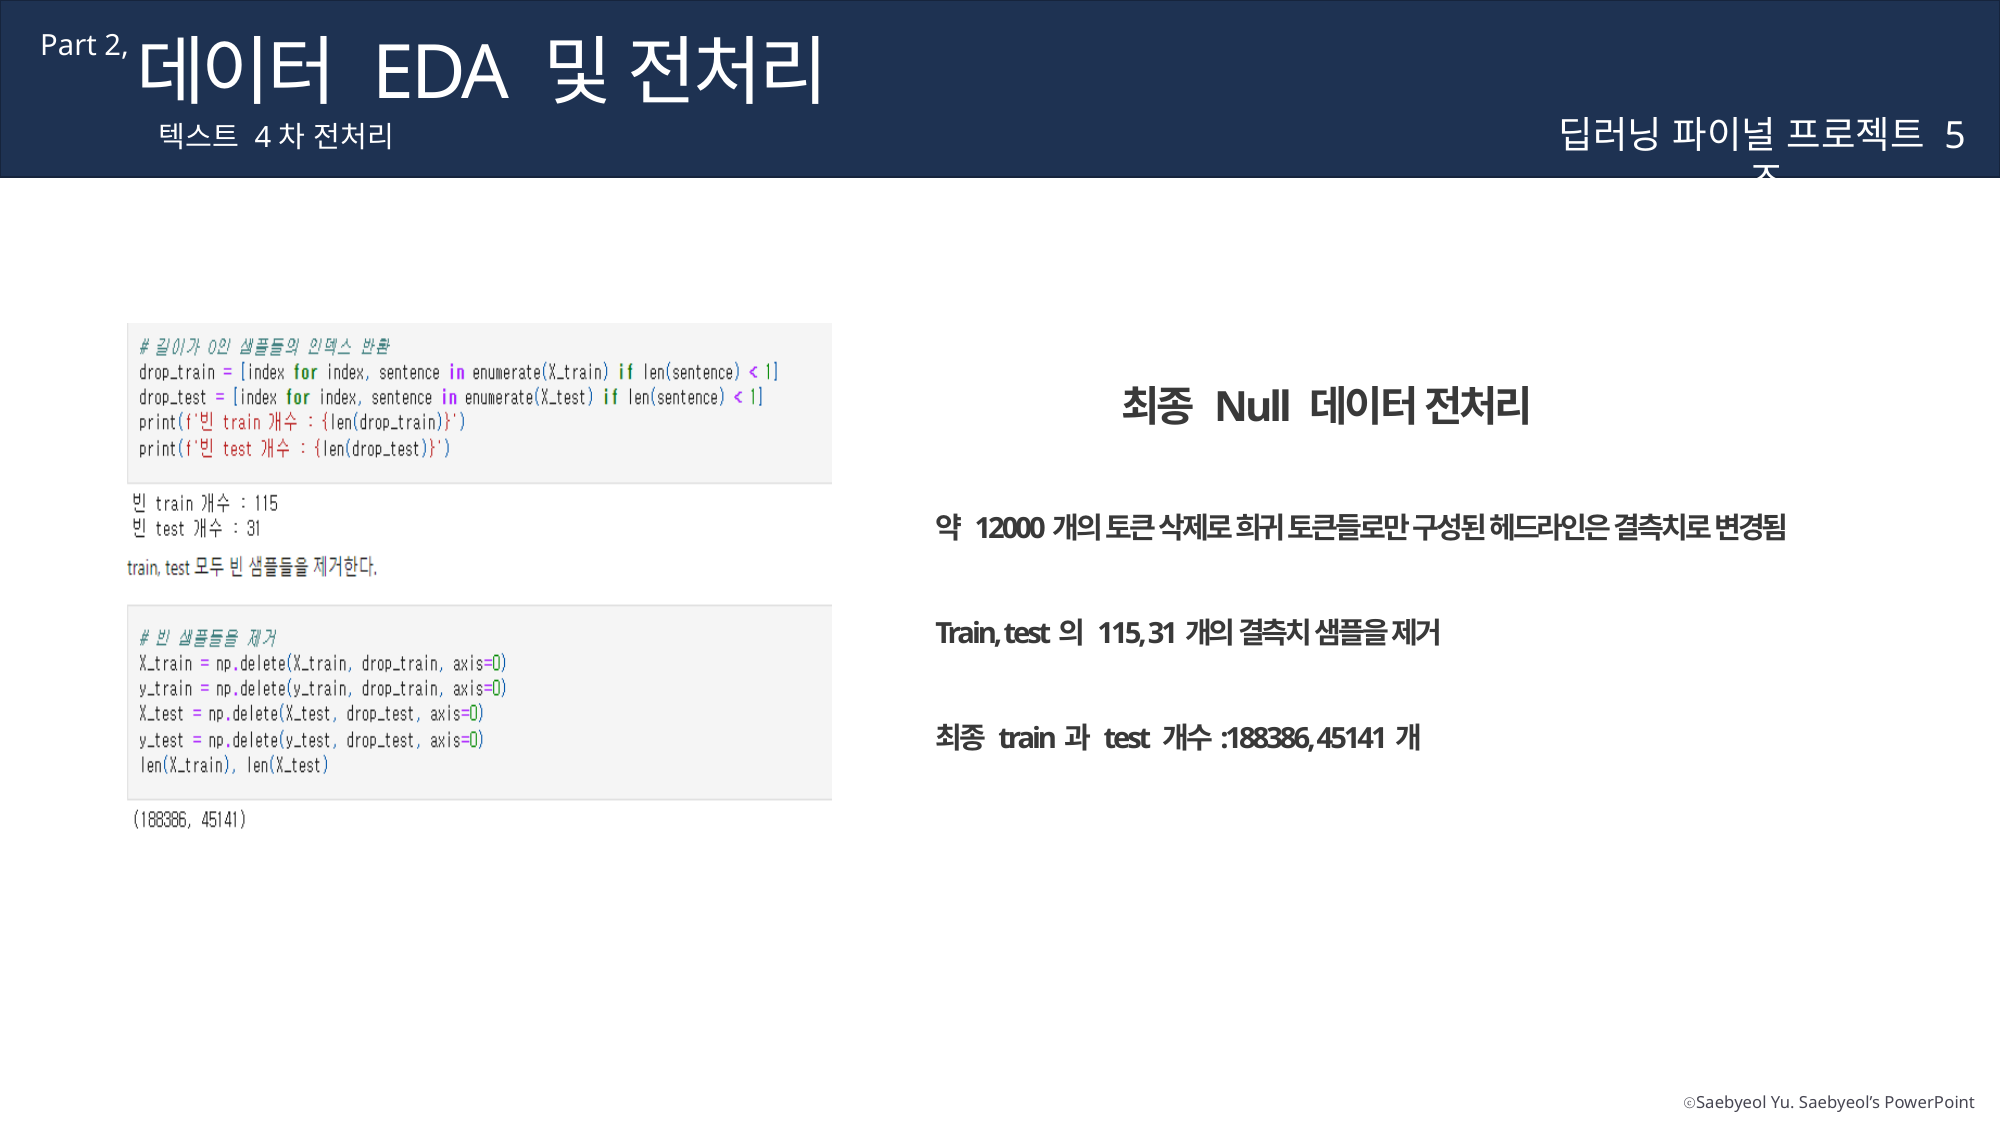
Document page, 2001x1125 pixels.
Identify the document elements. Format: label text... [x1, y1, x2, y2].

text_box [0, 0, 2000, 178]
text_box 딥러닝 파이널 프로젝트 5조 [1533, 103, 2000, 209]
text_box 텍스트 4차 전처리 [143, 110, 581, 161]
text_box 데이터 EDA 및 전처리 [121, 16, 843, 122]
picture [125, 323, 832, 868]
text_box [920, 371, 1936, 761]
text_box Part 2, [25, 19, 152, 69]
